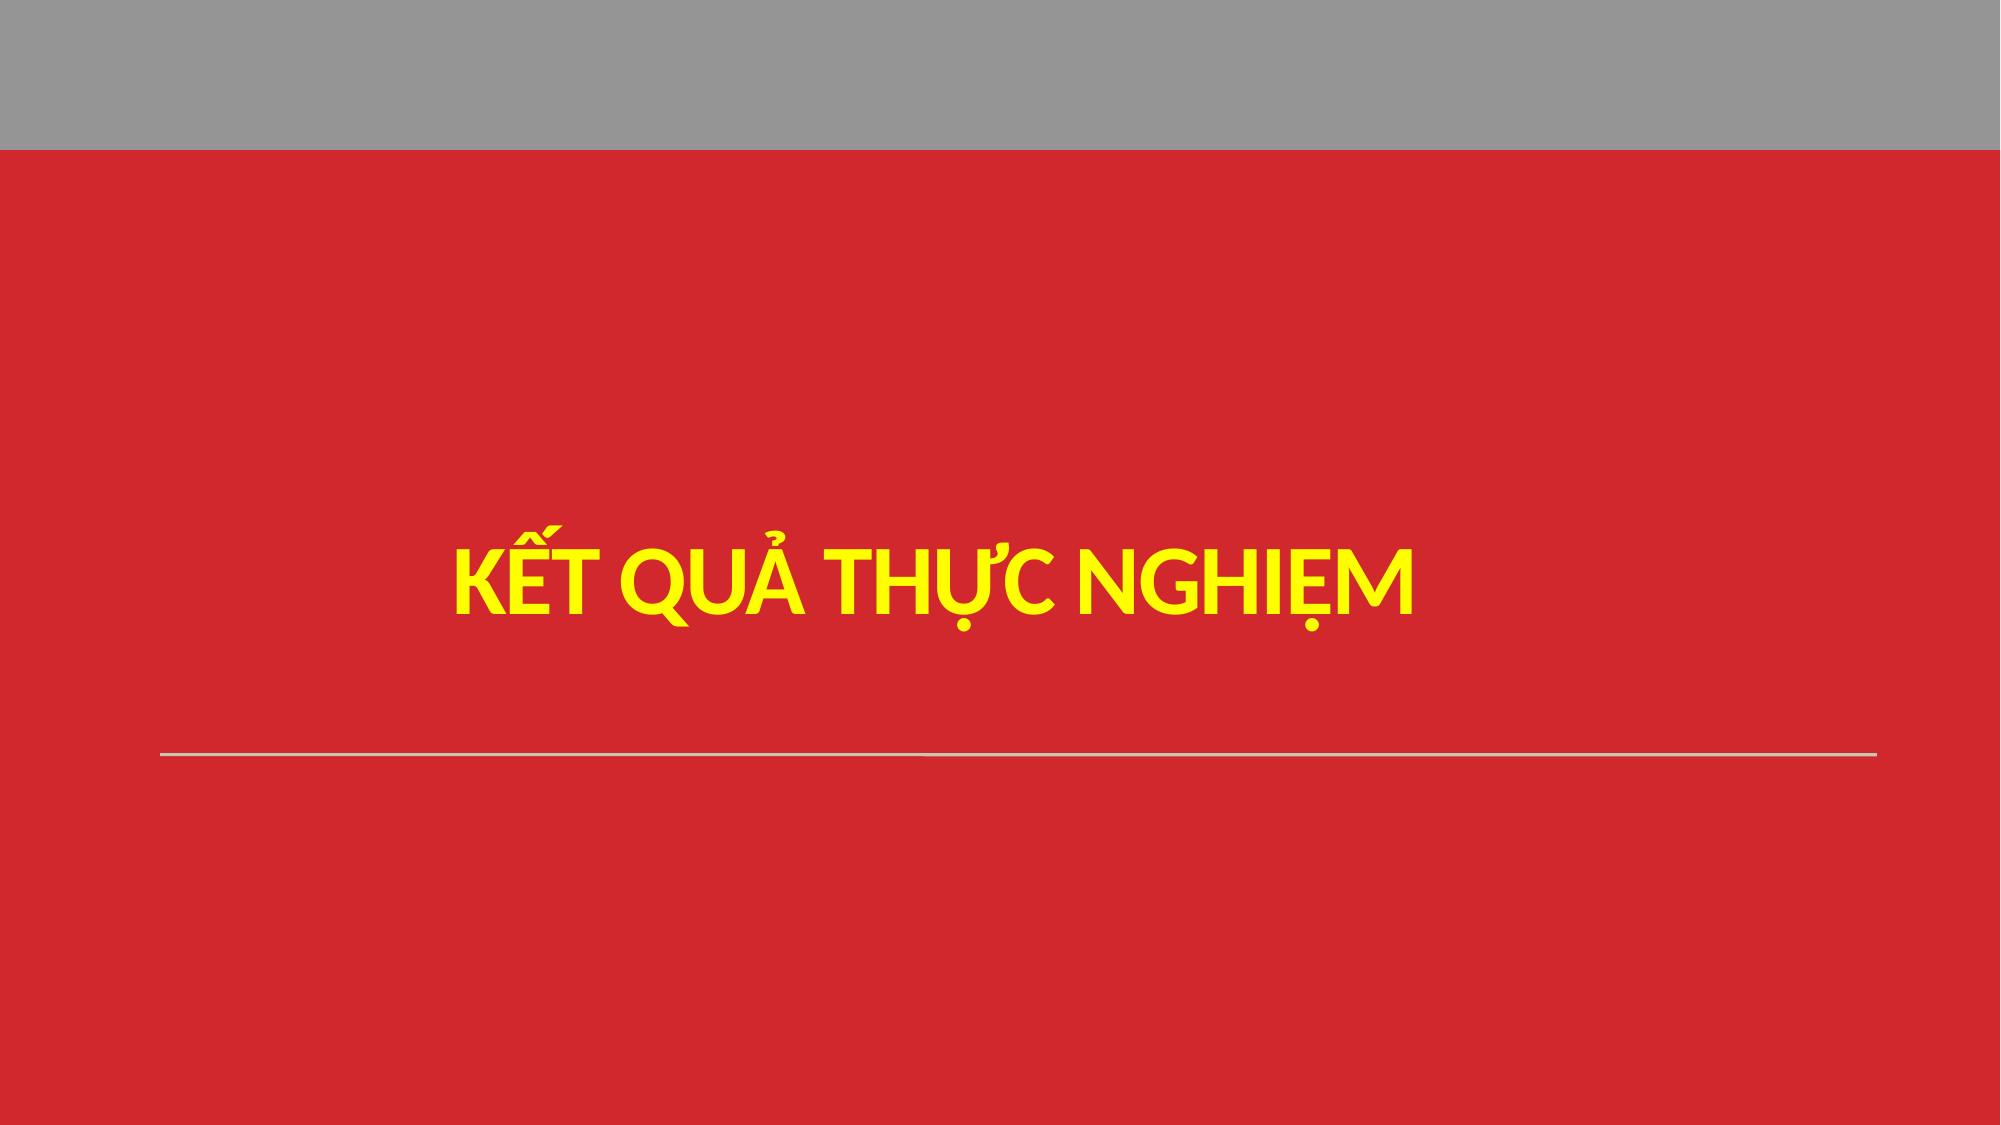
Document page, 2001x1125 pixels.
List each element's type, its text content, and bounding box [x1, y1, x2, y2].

title KẾT QUẢ THỰC NGHIỆM [450, 512, 1676, 703]
